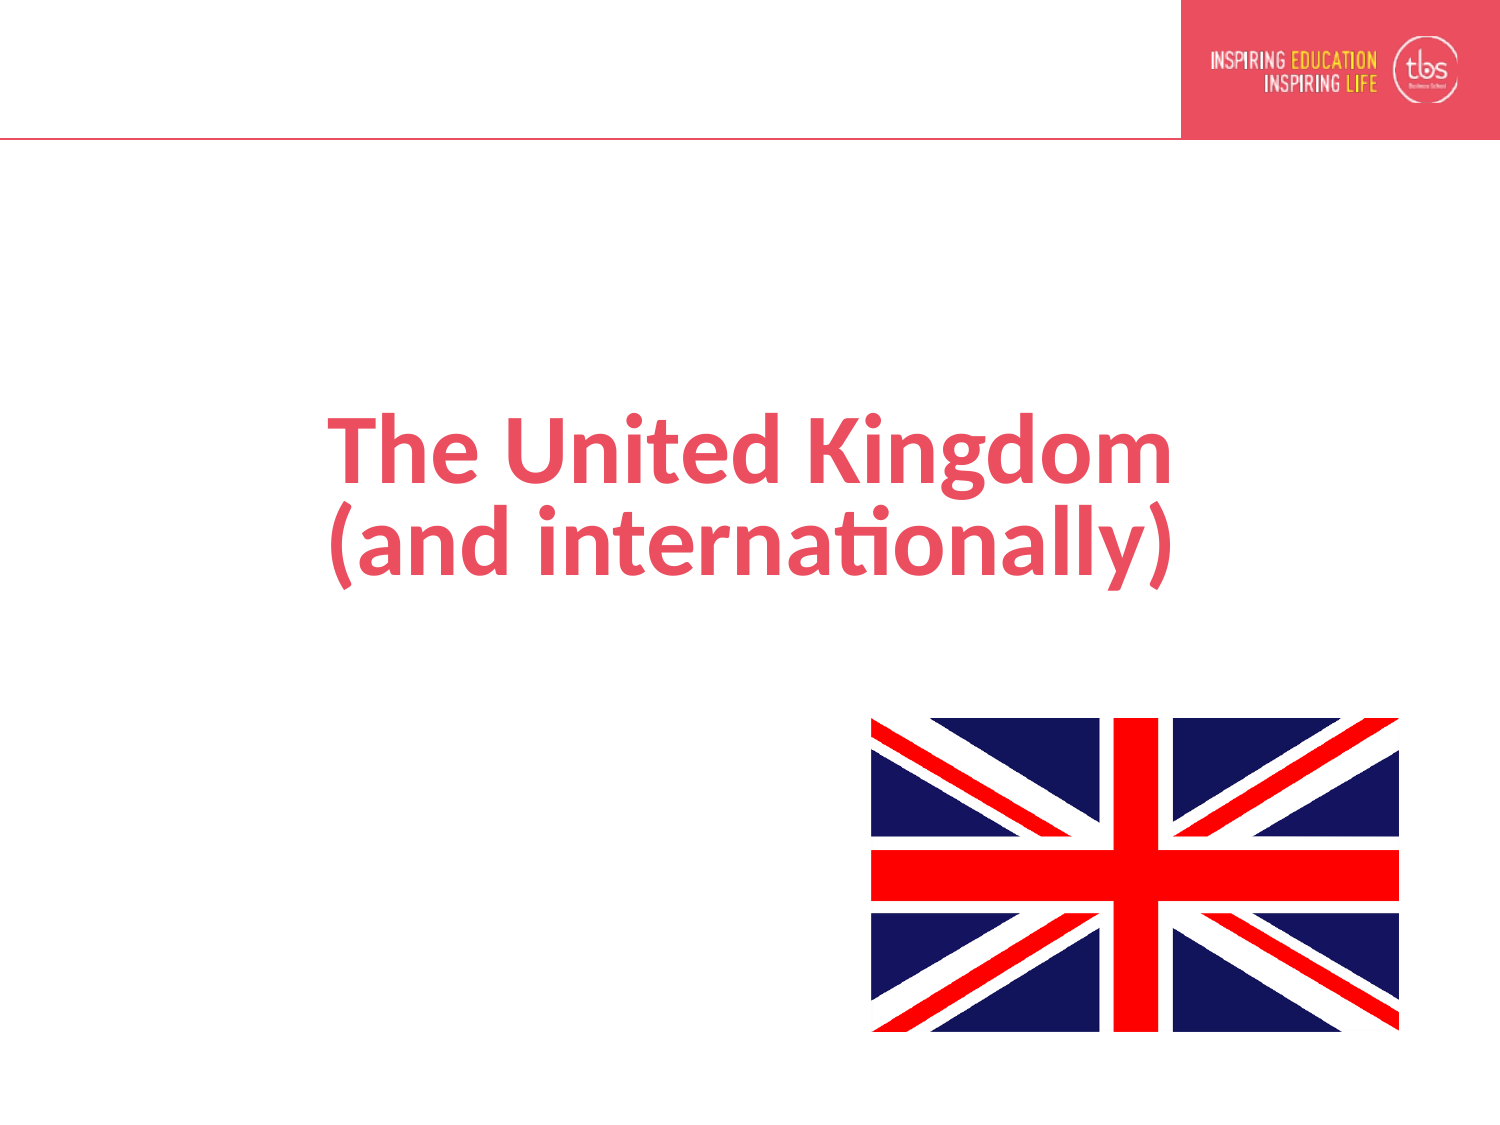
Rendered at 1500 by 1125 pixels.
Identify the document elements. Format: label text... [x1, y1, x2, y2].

list The United Kingdom (and internationally) [75, 249, 1428, 985]
picture [871, 718, 1399, 1032]
